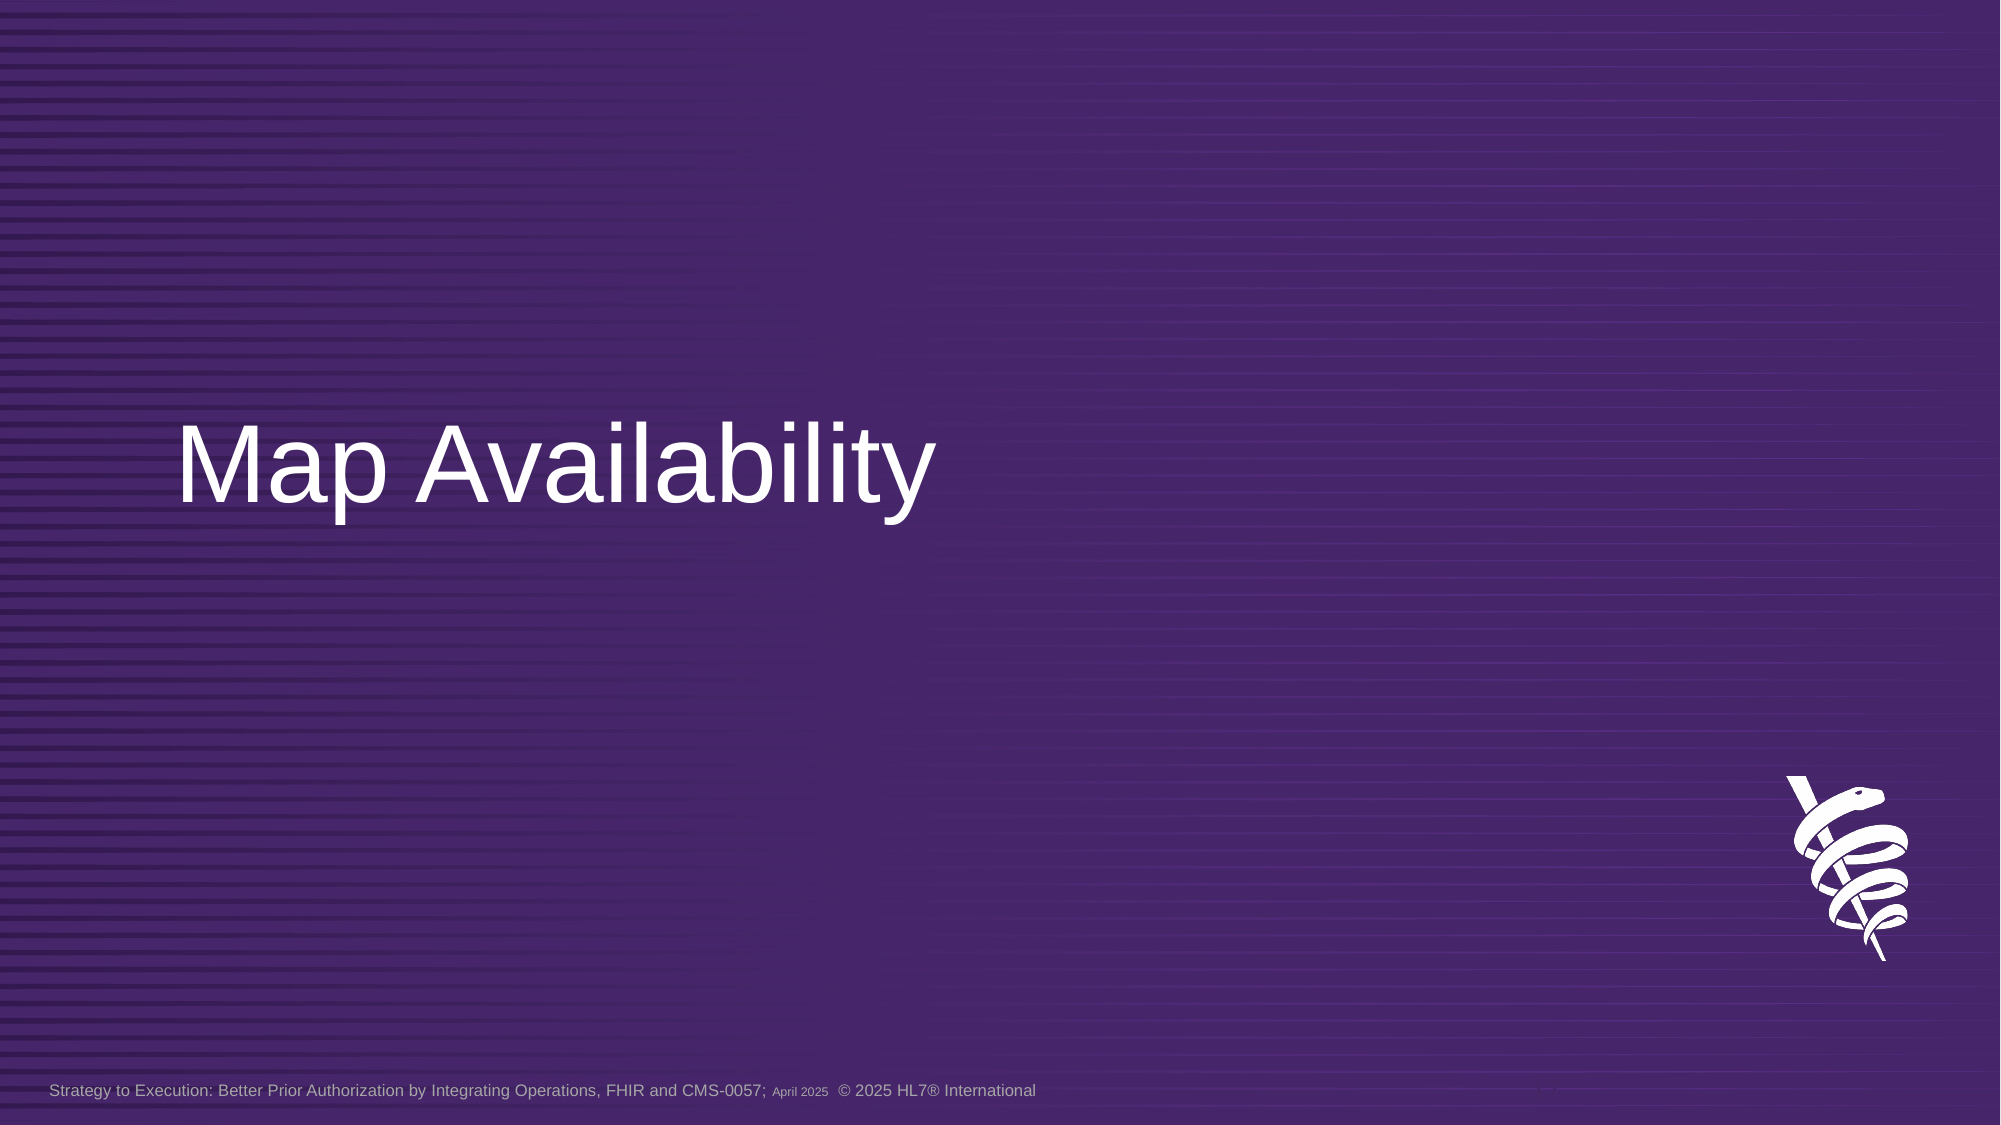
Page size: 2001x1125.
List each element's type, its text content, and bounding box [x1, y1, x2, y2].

slide_number 17 [1515, 1064, 1966, 1125]
picture [0, 0, 2001, 1125]
title Map Availability [159, 245, 1837, 685]
